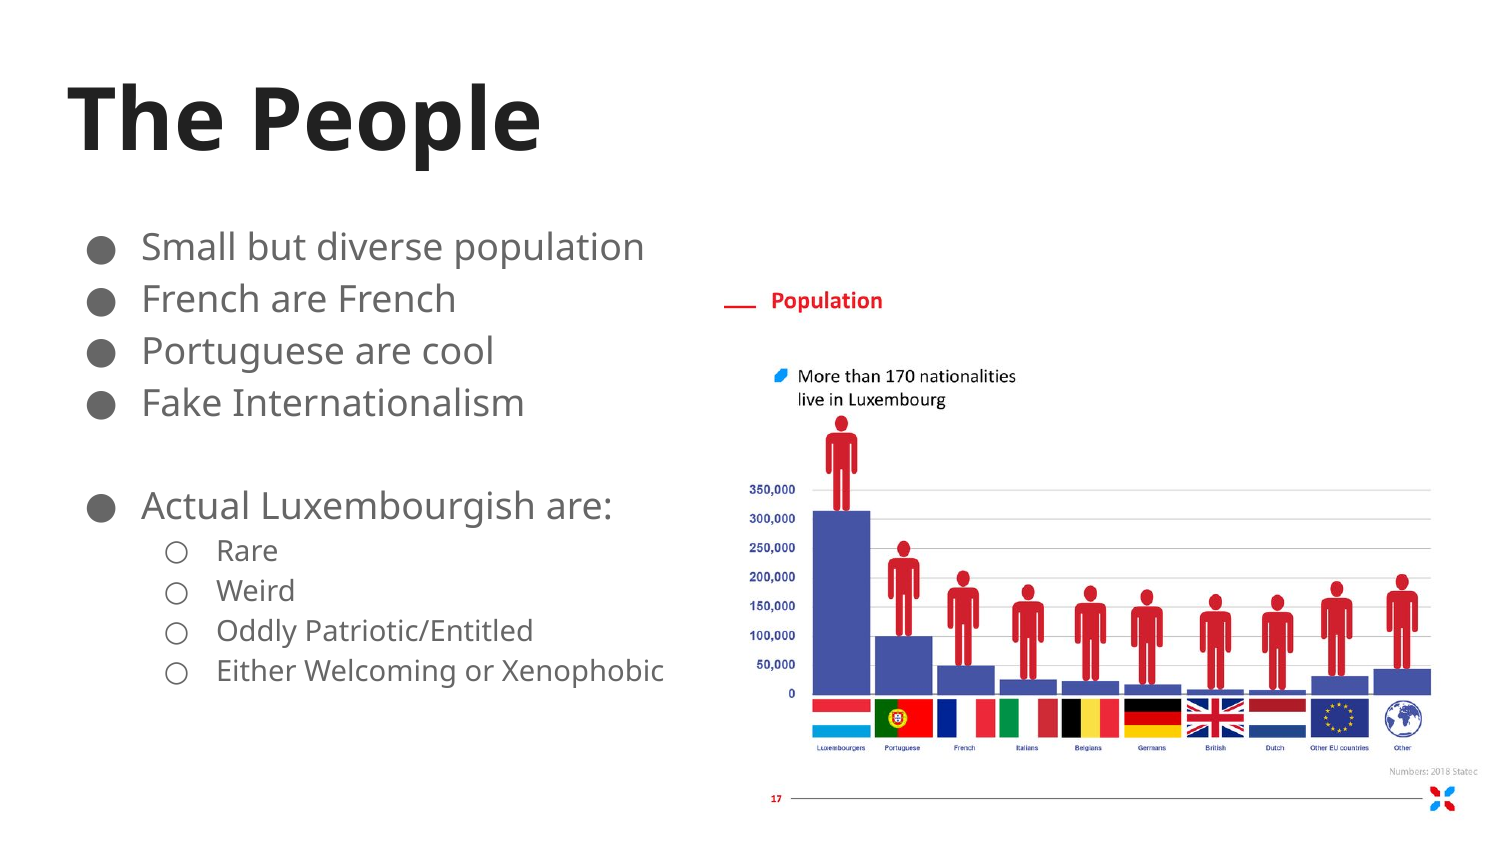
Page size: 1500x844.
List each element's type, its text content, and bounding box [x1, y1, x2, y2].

picture [724, 262, 1500, 844]
title The People [51, 48, 750, 180]
list Small but diverse population French are French Portuguese are cool Fake Internationalism Actual Luxembourgish are: Rare Weird Oddly Patriotic/Entitled Either Welcoming or Xenophobic [51, 201, 1449, 750]
